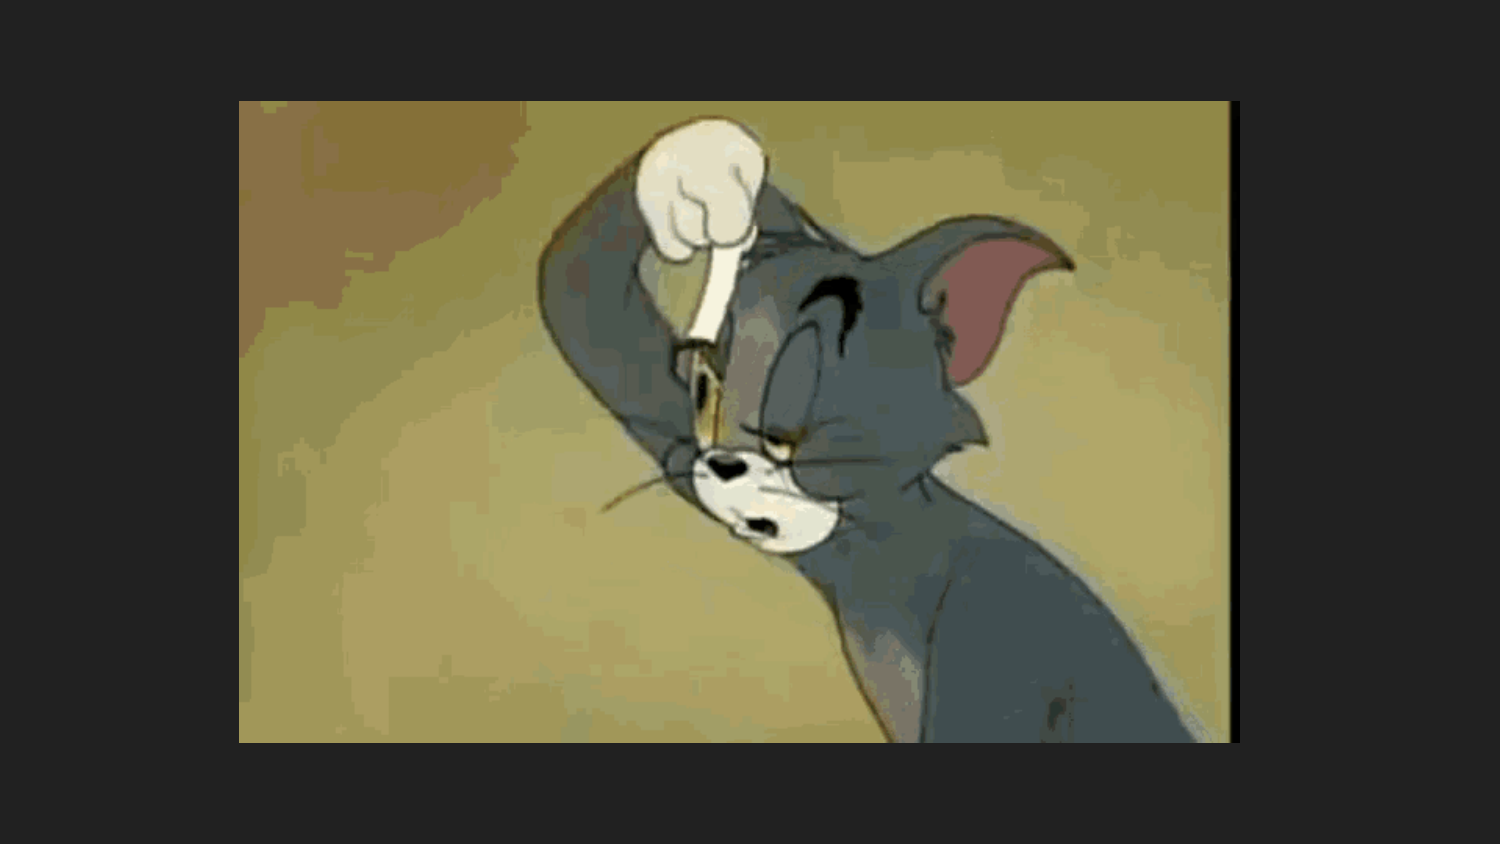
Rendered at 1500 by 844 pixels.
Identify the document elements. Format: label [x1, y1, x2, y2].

picture [239, 101, 1240, 743]
